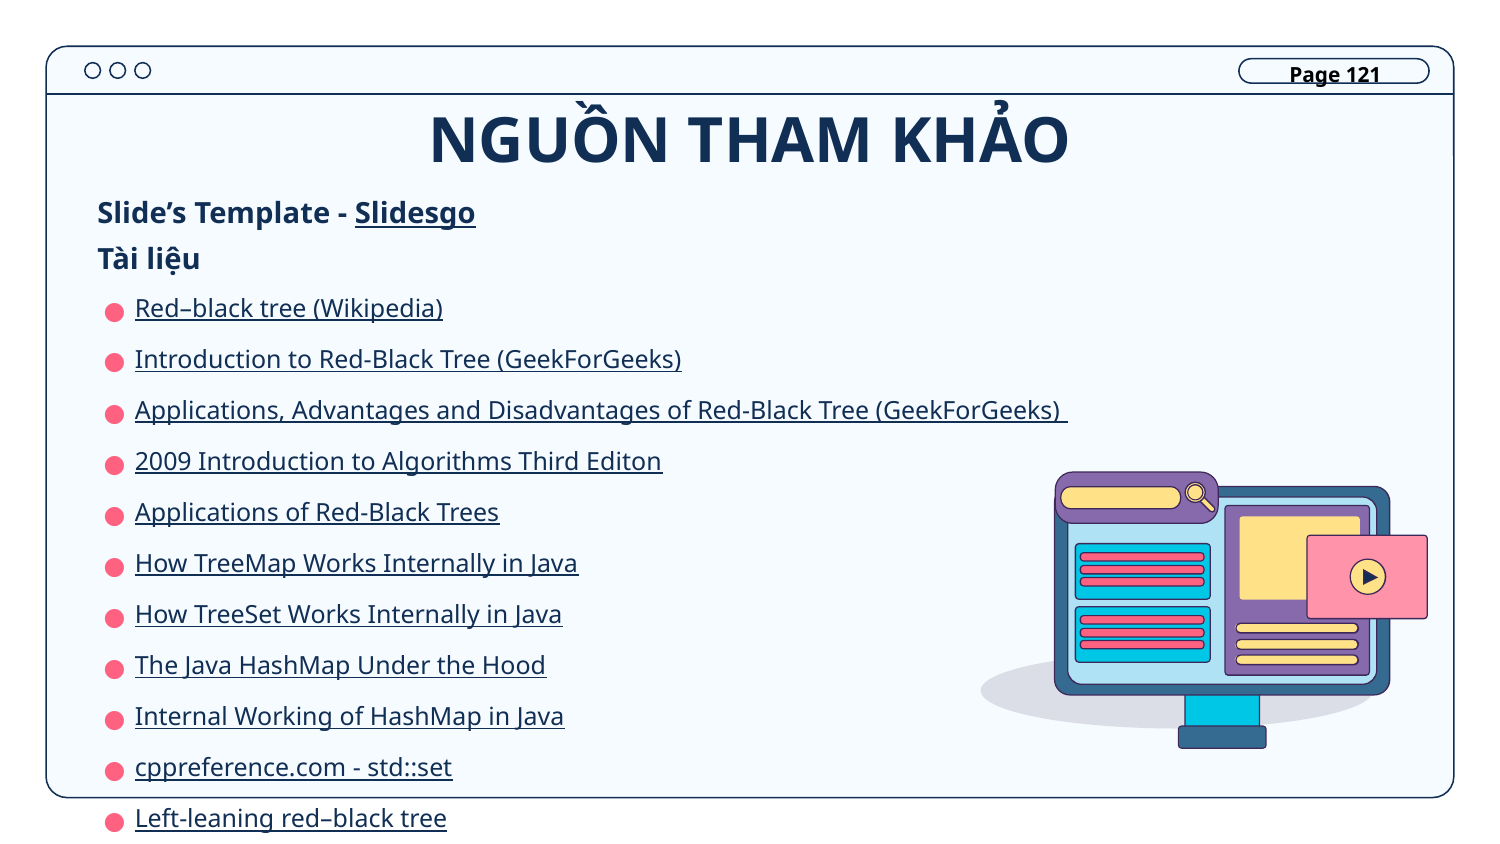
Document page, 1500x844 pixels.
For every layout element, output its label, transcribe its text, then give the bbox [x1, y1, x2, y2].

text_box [1053, 471, 1429, 750]
title NGUỒN THAM KHẢO [118, 85, 1382, 180]
list Slide’s Template - Slidesgo Tài liệu Red–black tree (Wikipedia) Introduction to Red-Black Tree (GeekForGeeks) Applications, Advantages and Disadvantages of Red-Black Tree (GeekForGeeks) 2009 Introduction to Algorithms Third Editon Applications of Red-Black Trees How TreeMap Works Internally in Java How TreeSet Works Internally in Java The Java HashMap Under the Hood Internal Working of HashMap in Java cppreference.com - std::set Left-leaning red–black tree [82, 179, 1400, 793]
text_box [980, 661, 1048, 720]
text_box Page 121 [1274, 53, 1398, 94]
